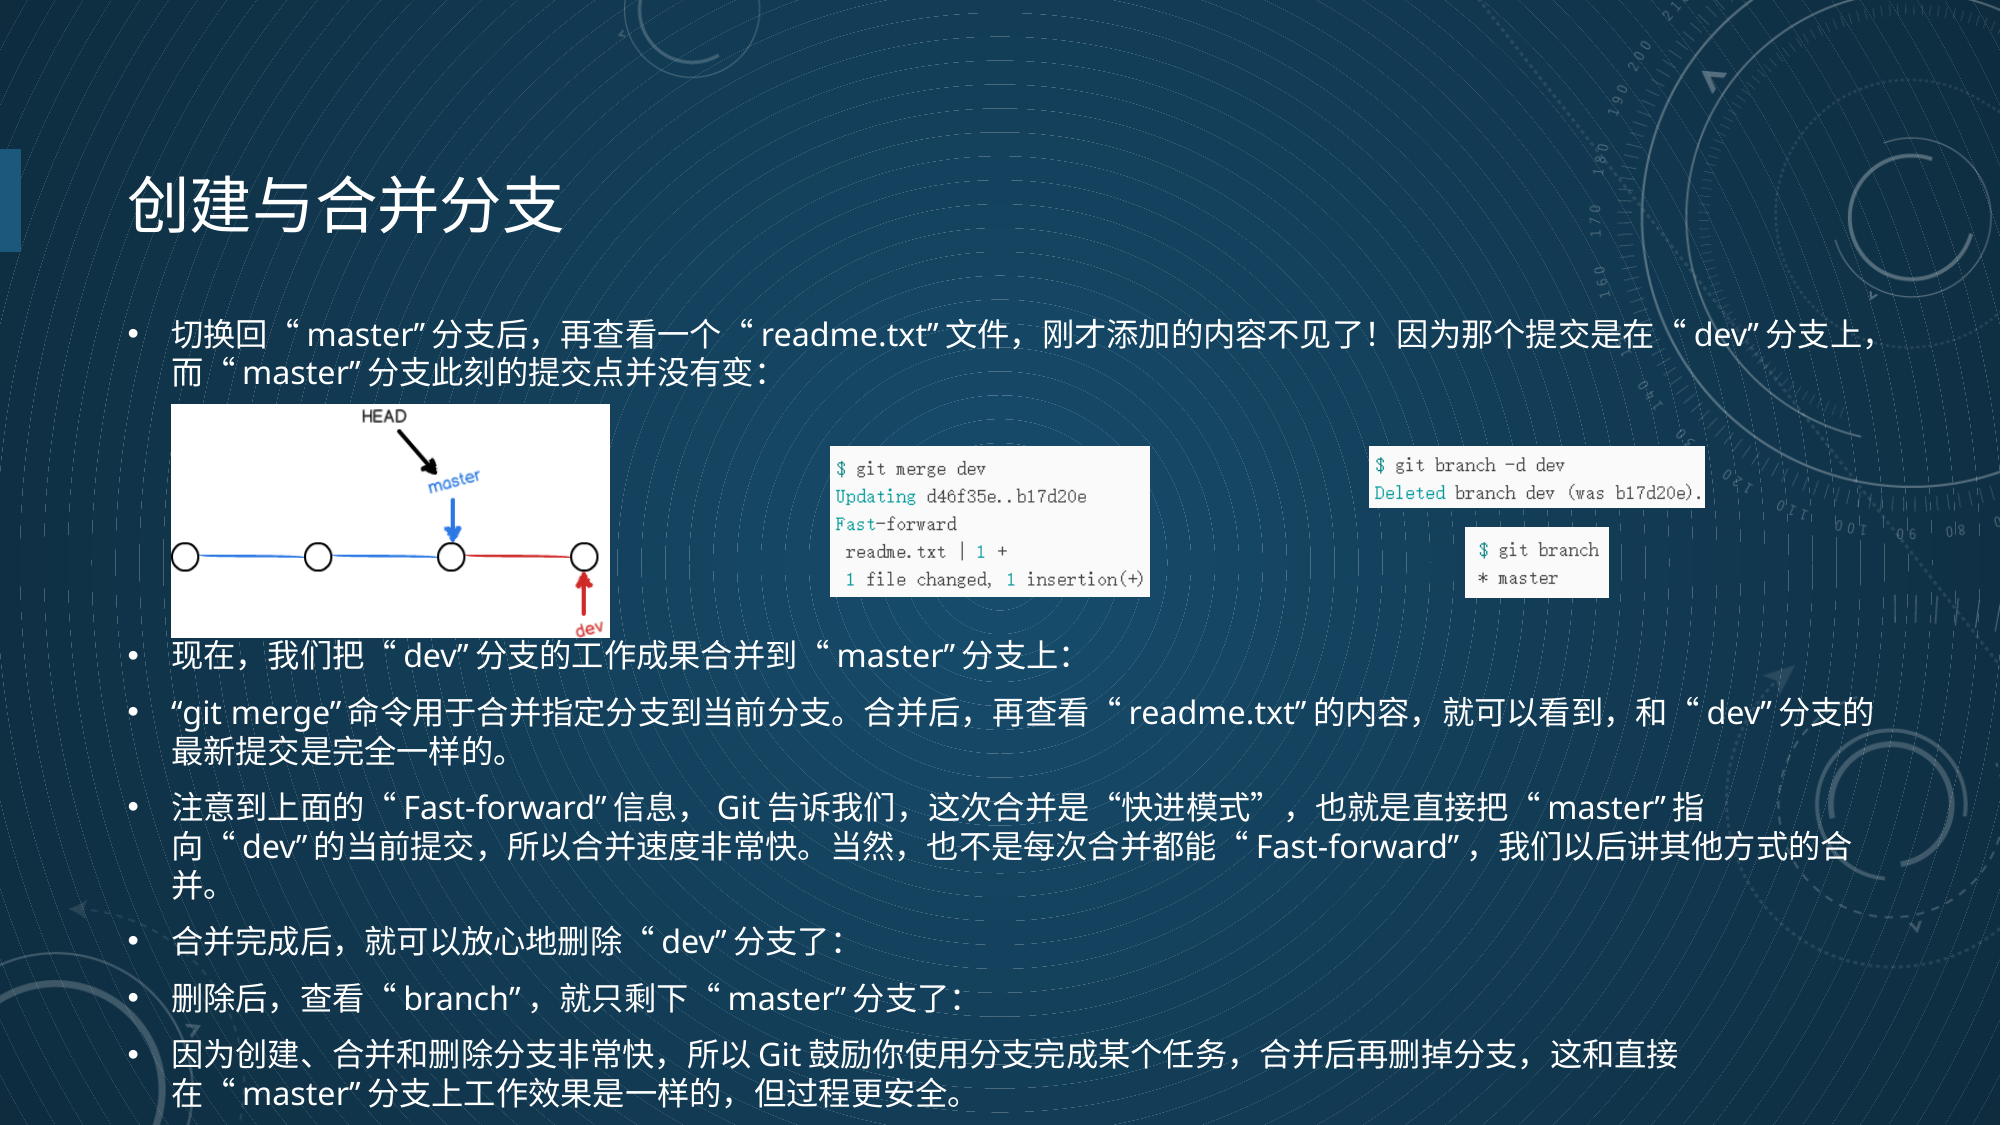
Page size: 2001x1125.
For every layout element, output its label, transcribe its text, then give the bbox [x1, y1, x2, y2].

picture [0, 0, 2000, 1125]
list 切换回“master”分支后，再查看一个“readme.txt”文件，刚才添加的内容不见了！因为那个提交是在“dev”分支上，而“master”分支此刻的提交点并没有变： 现在，我们把“dev”分支的工作成果合并到“master”分支上： “git merge”命令用于合并指定分支到当前分支。合并后，再查看“readme.txt”的内容，就可以看到，和“dev”分支的最新提交是完全一样的。 注意到上面的“Fast-forward”信息，Git告诉我们，这次合并是“快进模式”，也就是直接把“master”指向“dev”的当前提交，所以合并速度非常快。当然，也不是每次合并都能“Fast-forward”，我们以后讲其他方式的合并。 合并完成后，就可以放心地删除“dev”分支了： 删除后，查看“branch”，就只剩下“master”分支了： 因为创建、合并和删除分支非常快，所以Git鼓励你使用分支完成某个任务，合并后再删掉分支，这和直接在“master”分支上工作效果是一样的，但过程更安全。 [112, 306, 1891, 1125]
picture [1369, 445, 1705, 508]
title 创建与合并分支 [112, 99, 1891, 306]
picture [830, 445, 1150, 597]
picture [1464, 527, 1610, 598]
picture [170, 404, 611, 638]
